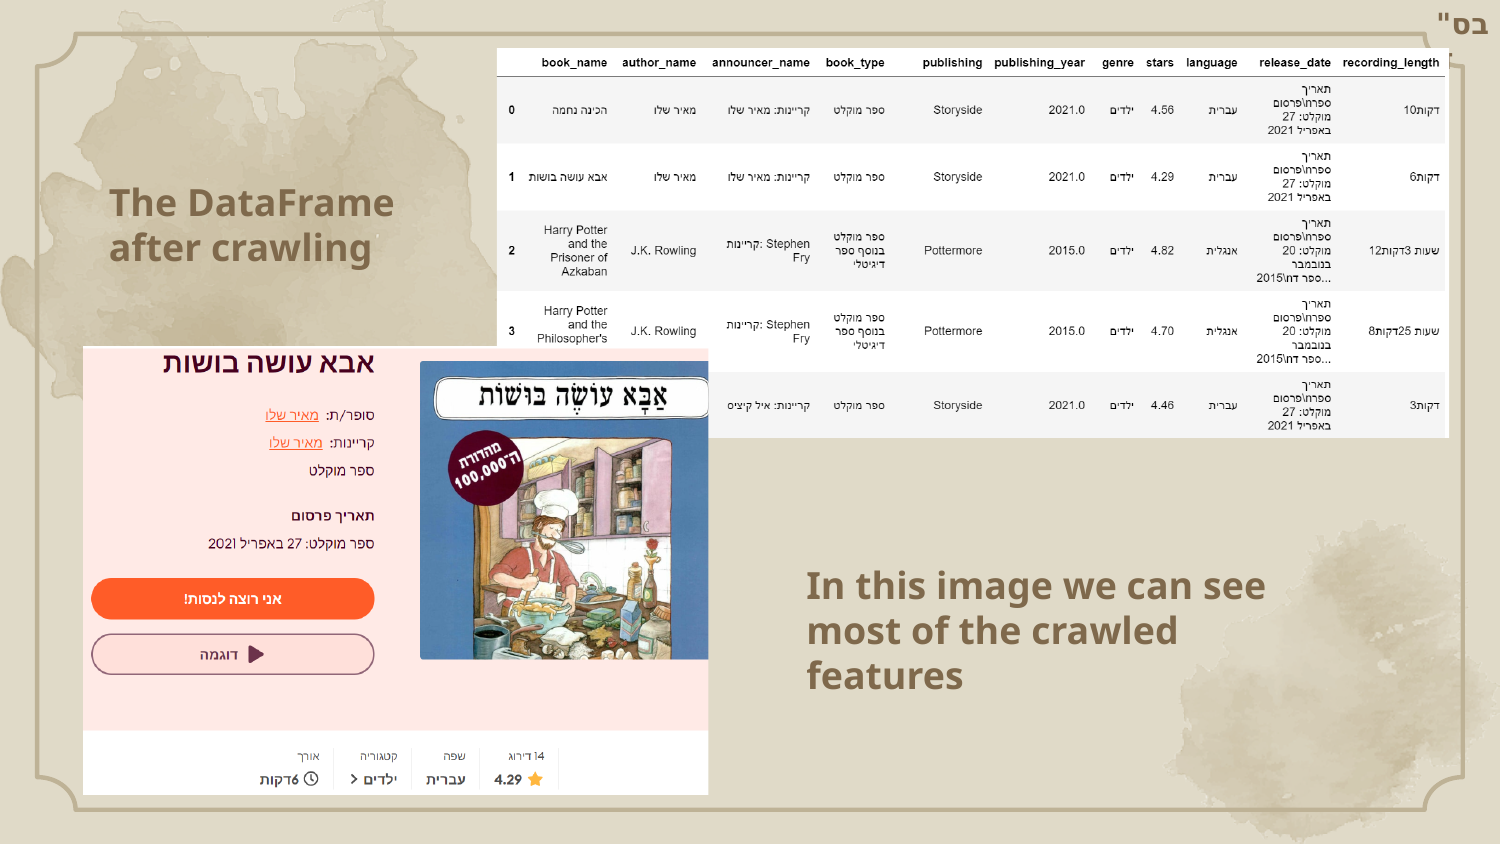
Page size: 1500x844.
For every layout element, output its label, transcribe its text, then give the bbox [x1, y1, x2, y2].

picture [82, 48, 1450, 796]
text_box The DataFrame after crawling [93, 133, 473, 315]
text_box In this image we can see most of the crawled features [791, 538, 1286, 721]
text_box בס"ד [1420, 0, 1500, 49]
